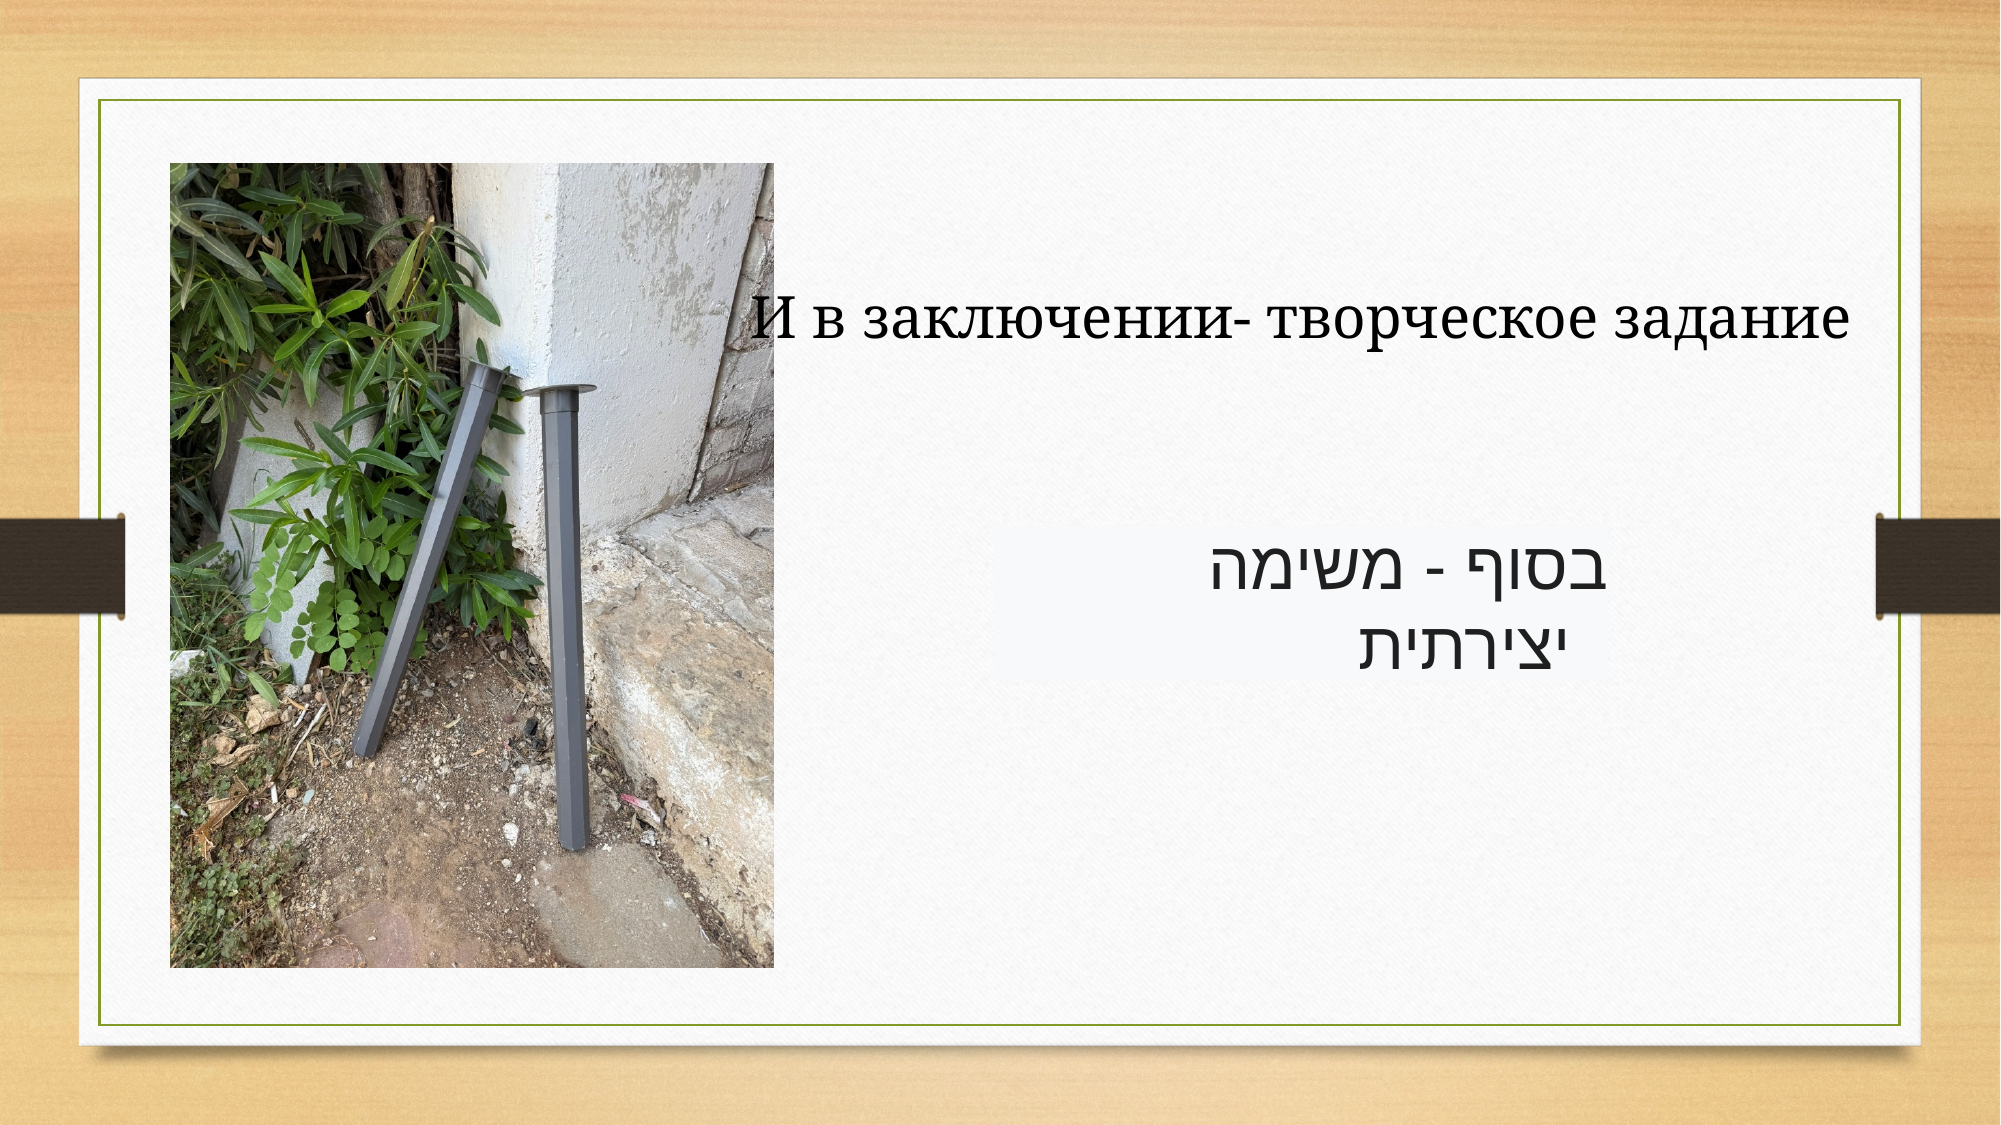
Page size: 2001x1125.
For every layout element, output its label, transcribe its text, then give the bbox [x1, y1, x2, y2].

text_box И в заключении- творческое задание [774, 273, 1867, 358]
picture [0, 0, 2001, 1125]
text_box בסוף - משימה יצירתית [994, 525, 1609, 681]
